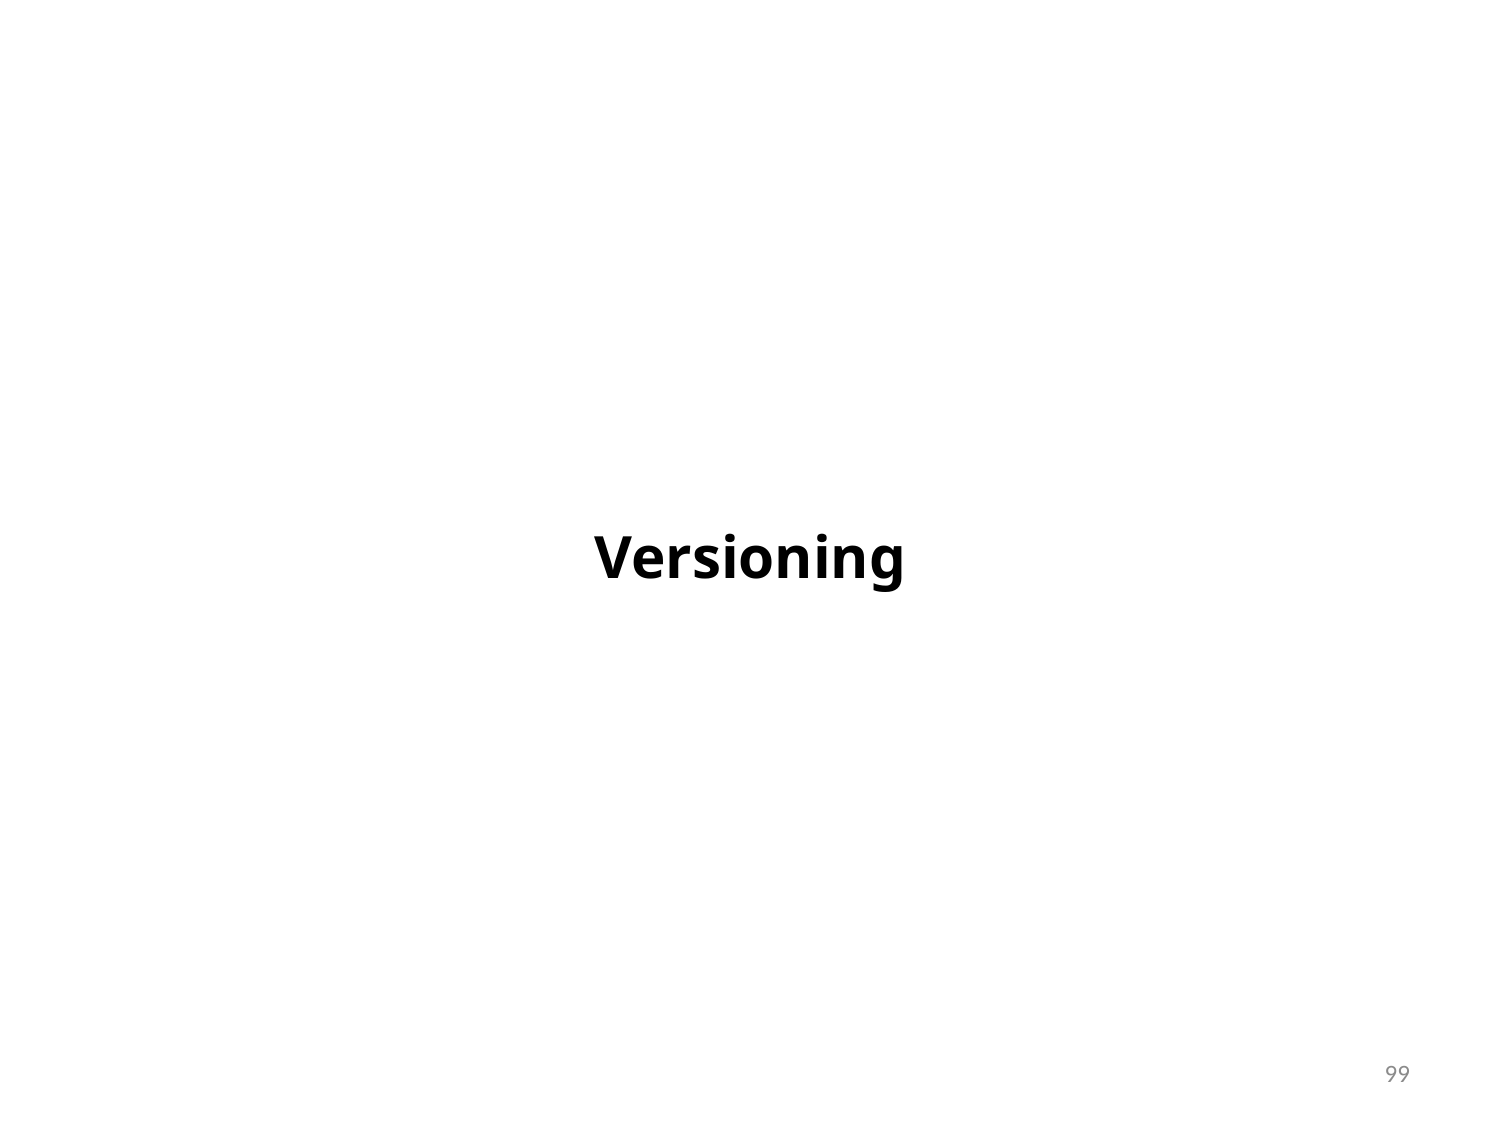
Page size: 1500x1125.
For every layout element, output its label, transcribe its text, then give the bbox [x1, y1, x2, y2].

slide_number 99 [1074, 1042, 1425, 1103]
text_box Versioning [567, 520, 933, 605]
